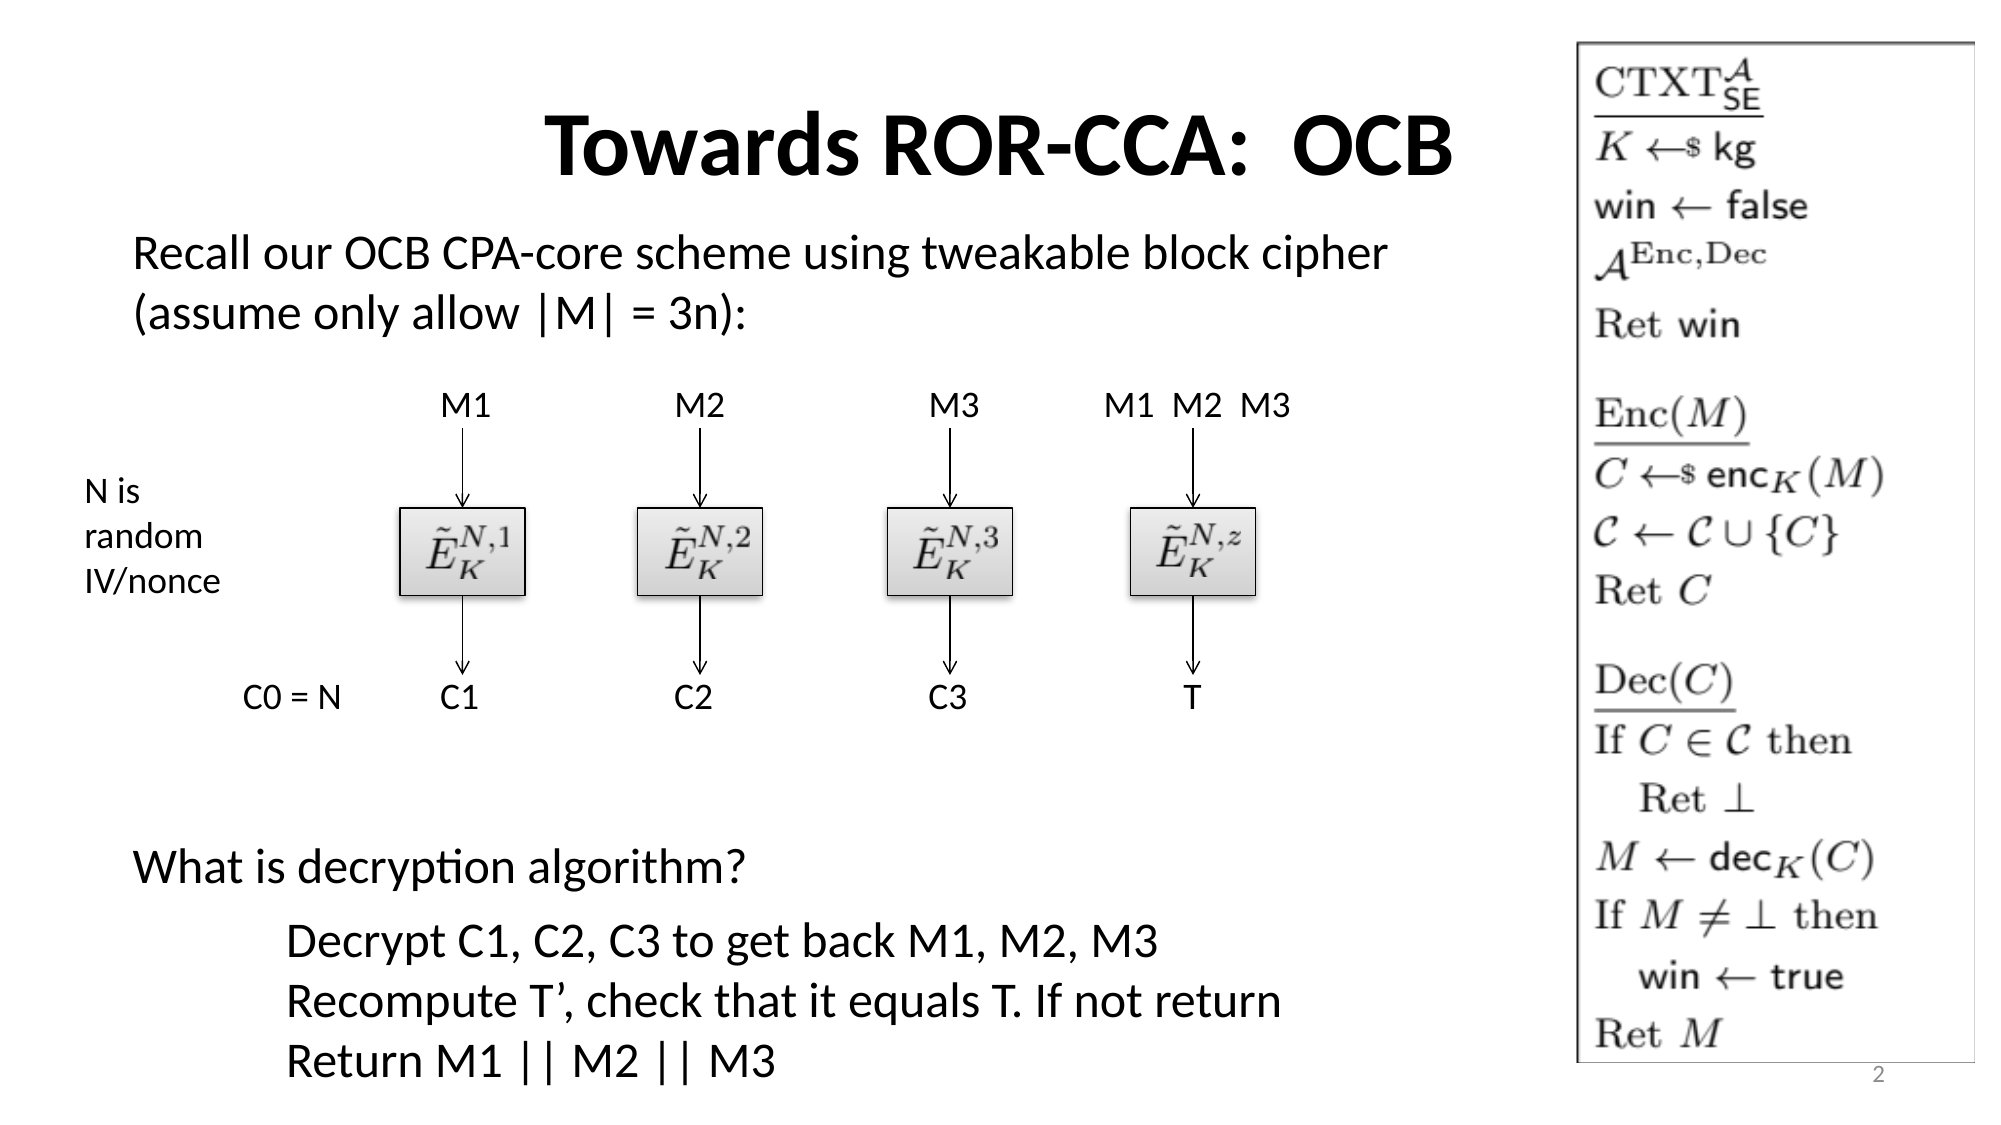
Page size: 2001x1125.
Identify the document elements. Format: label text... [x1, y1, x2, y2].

picture [424, 524, 509, 580]
picture [1155, 522, 1242, 577]
text_box [637, 507, 763, 596]
text_box M2 [659, 372, 741, 433]
text_box M1 [425, 372, 507, 433]
text_box M3 [913, 372, 995, 433]
picture [912, 524, 999, 580]
text_box C3 [913, 664, 983, 725]
picture [664, 524, 751, 580]
slide_number 2 [1433, 1042, 1900, 1103]
text_box C2 [659, 664, 729, 725]
text_box C0 = N [228, 664, 357, 725]
text_box [399, 507, 526, 596]
title Towards ROR-CCA: OCB [99, 45, 1569, 233]
text_box What is decryption algorithm? [117, 826, 763, 901]
text_box [1130, 507, 1256, 596]
text_box T [1168, 664, 1217, 725]
text_box C1 [425, 664, 495, 725]
text_box [887, 507, 1013, 596]
text_box N is random IV/nonce [69, 459, 237, 609]
text_box Recall our OCB CPA-core scheme using tweakable block cipher (assume only allow |M| = 3n): [117, 212, 1405, 348]
picture [1574, 40, 1976, 1063]
